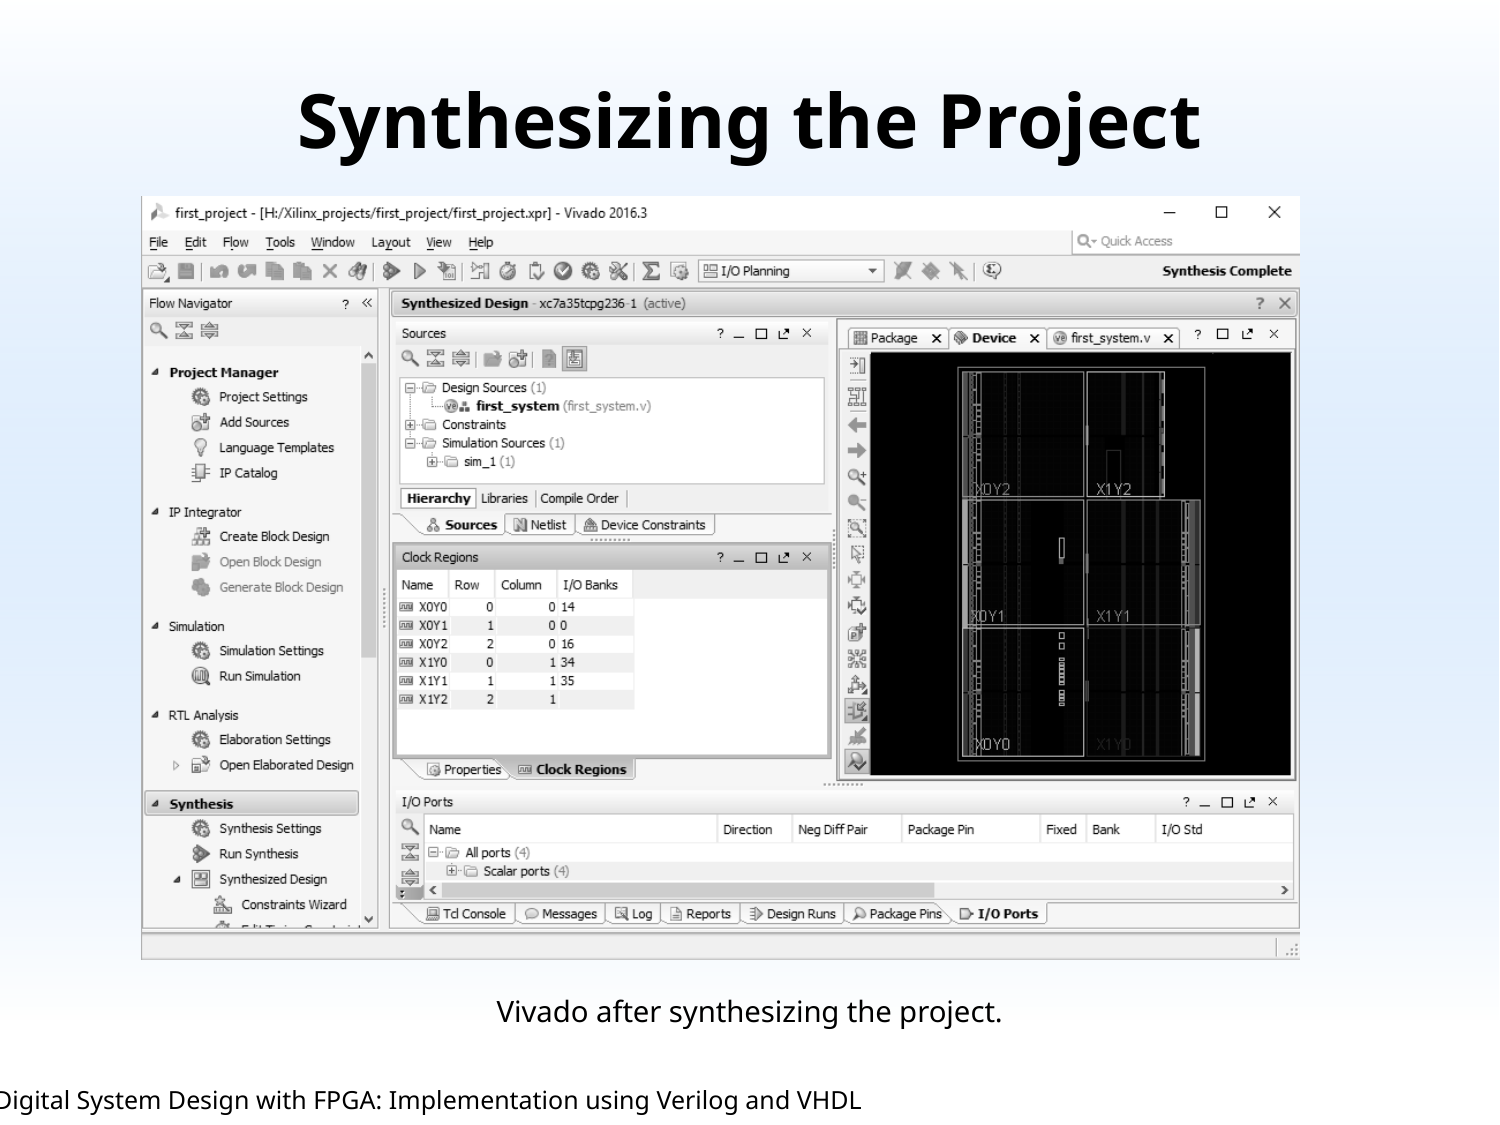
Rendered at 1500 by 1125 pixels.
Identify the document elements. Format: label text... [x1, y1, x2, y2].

text_box Vivado after synthesizing the project. [424, 985, 1076, 1038]
picture [140, 195, 1301, 961]
title Synthesizing the Project [0, 24, 1500, 213]
